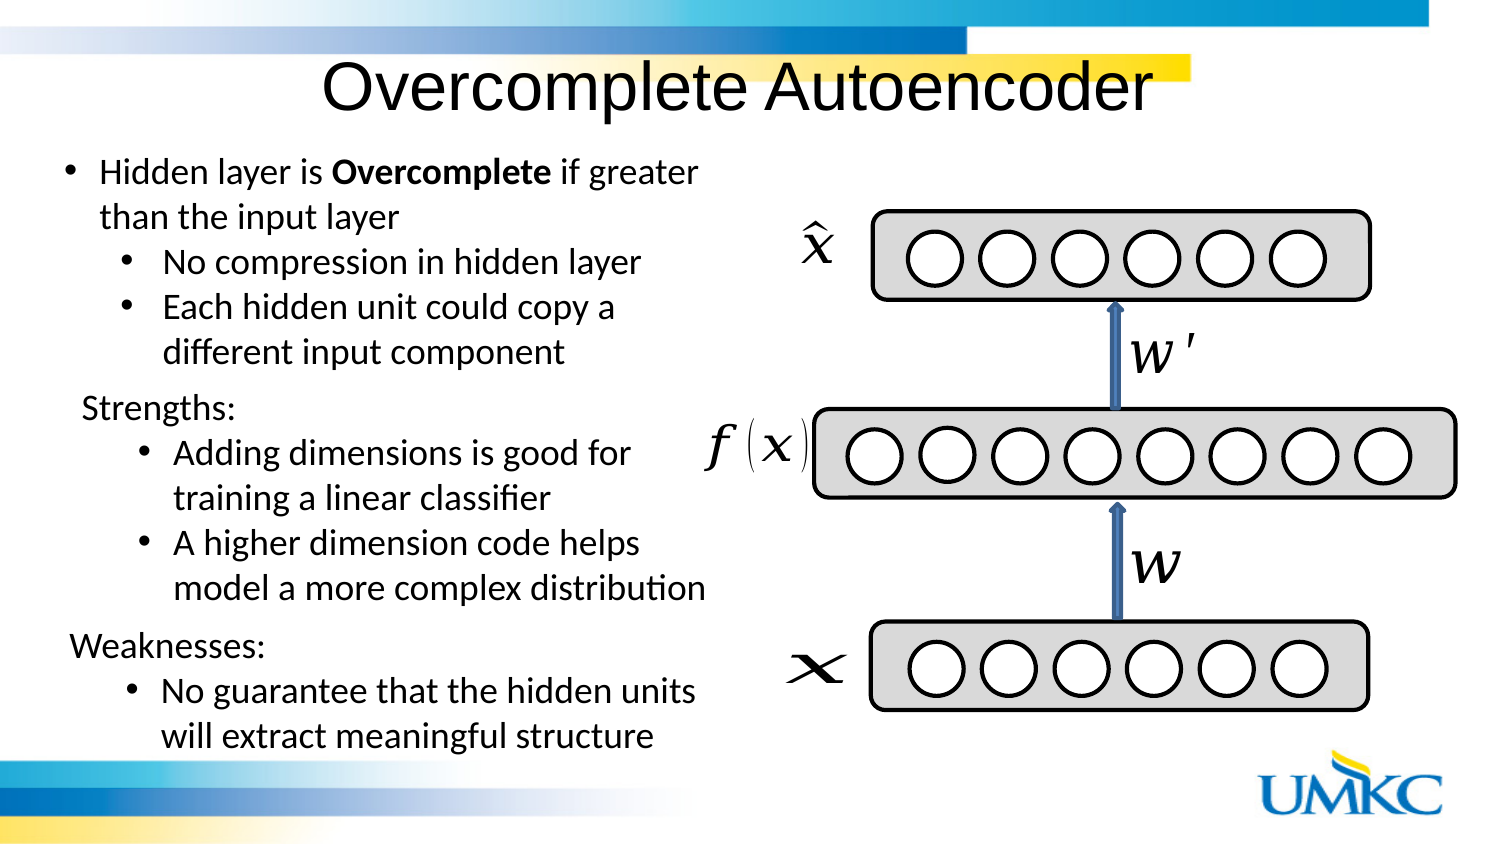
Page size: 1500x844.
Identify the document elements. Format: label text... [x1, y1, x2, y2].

text_box Weaknesses: No guarantee that the hidden units will extract meaningful structure [54, 613, 737, 764]
title Overcomplete Autoencoder [66, 22, 1411, 143]
picture [0, 0, 1500, 844]
text_box Strengths: Adding dimensions is good for training a linear classifier A higher dimension code helps model a more complex distribution [66, 375, 695, 615]
text_box Hidden layer is Overcomplete if greater than the input layer No compression in hidden layer Each hidden unit could copy a different input component [49, 139, 745, 380]
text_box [700, 210, 1456, 711]
